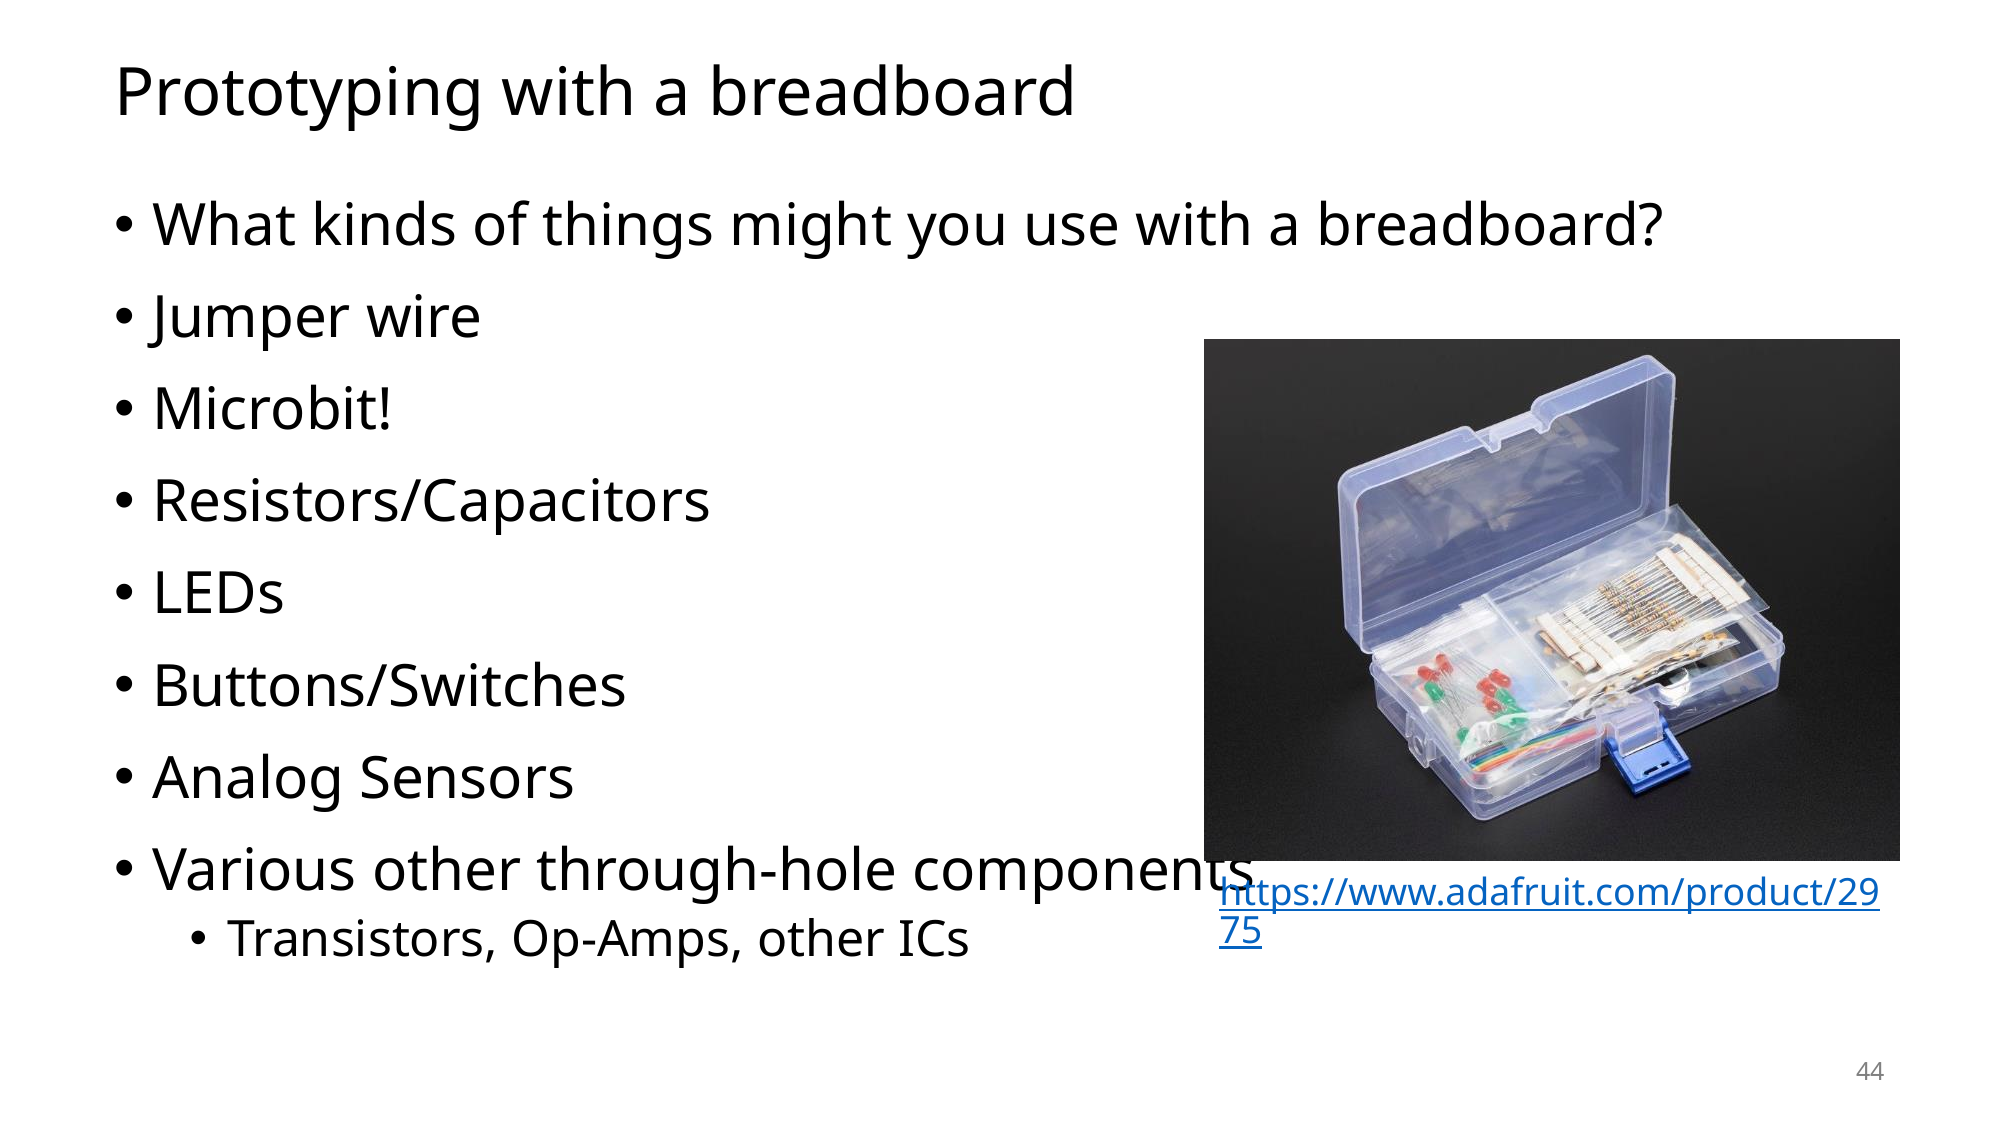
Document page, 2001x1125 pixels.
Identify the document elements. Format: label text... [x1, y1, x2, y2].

picture [1204, 339, 1900, 861]
slide_number 44 [1749, 1042, 1900, 1103]
list What kinds of things might you use with a breadboard? Jumper wire Microbit! Resistors/Capacitors LEDs Buttons/Switches Analog Sensors Various other through-hole components Transistors, Op-Amps, other ICs [99, 187, 1900, 1013]
title Prototyping with a breadboard [99, 37, 1900, 150]
text_box https://www.adafruit.com/product/2975 [1204, 861, 1900, 927]
